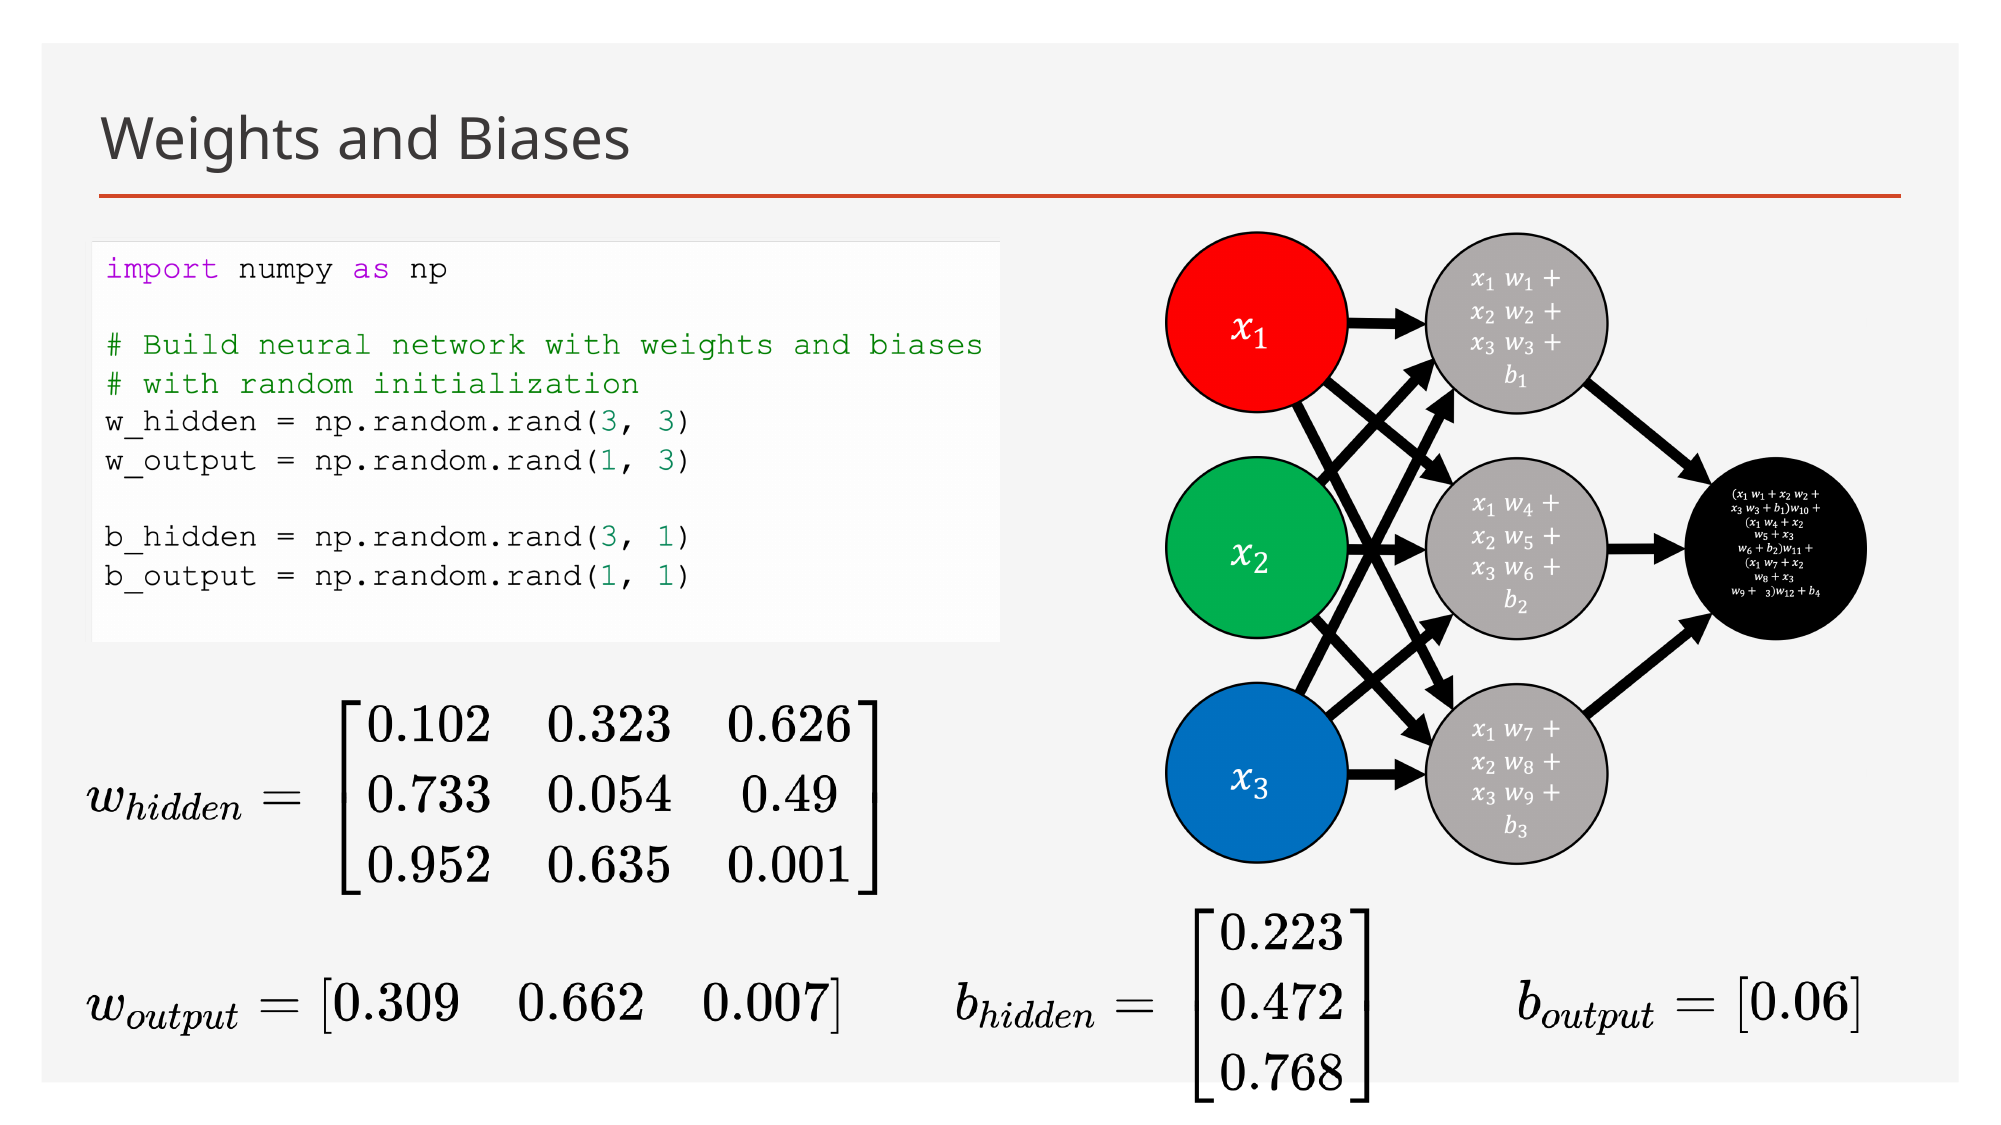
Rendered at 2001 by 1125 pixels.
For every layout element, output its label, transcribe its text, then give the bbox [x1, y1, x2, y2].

picture [1515, 976, 1865, 1035]
title Weights and Biases [85, 73, 1214, 179]
picture [954, 908, 1393, 1103]
picture [85, 237, 1000, 642]
picture [1165, 230, 1867, 867]
picture [85, 977, 845, 1036]
picture [85, 700, 900, 895]
